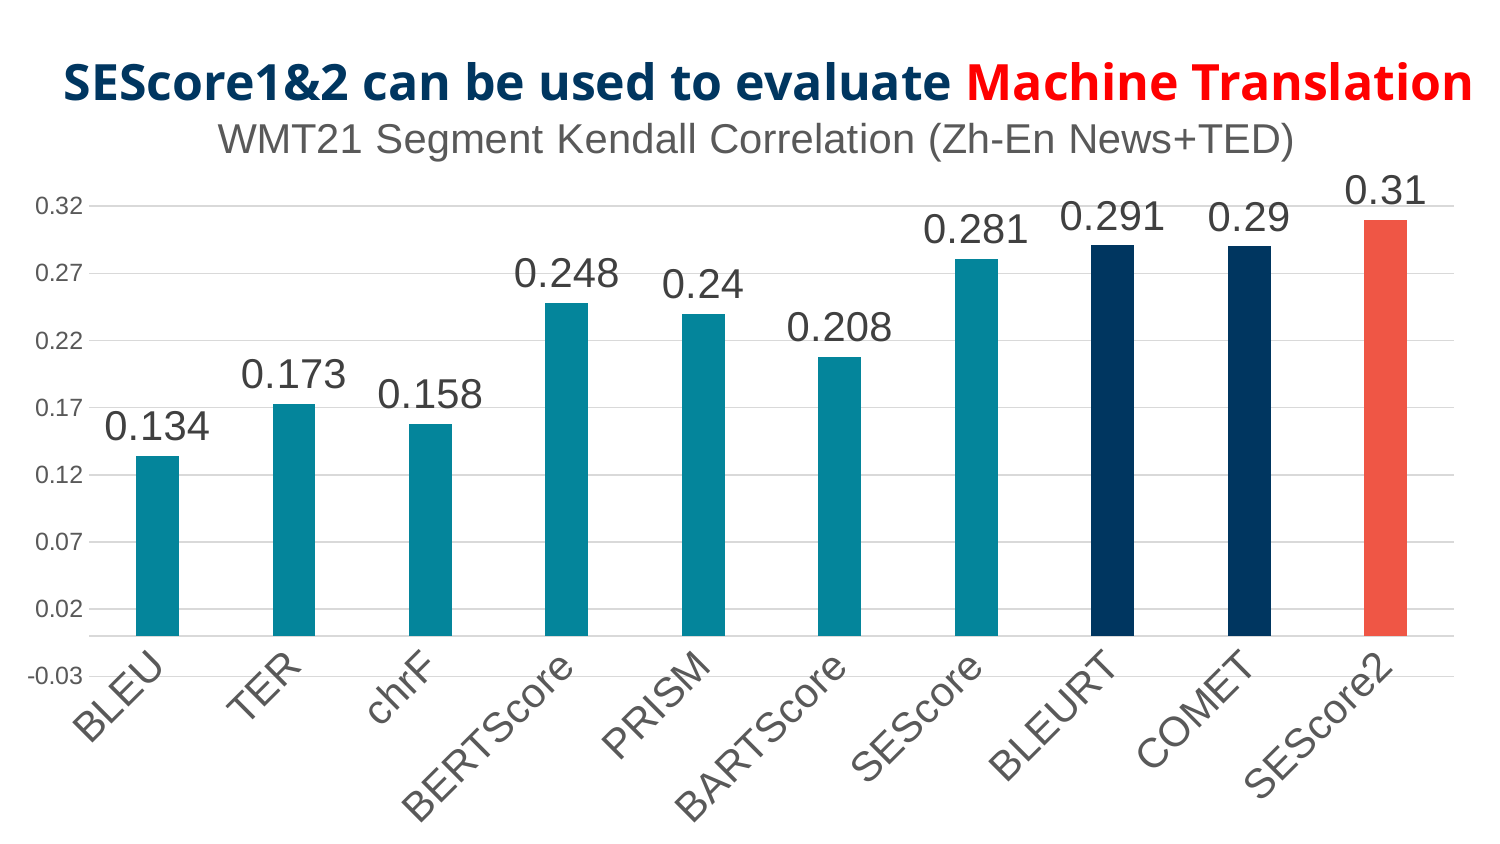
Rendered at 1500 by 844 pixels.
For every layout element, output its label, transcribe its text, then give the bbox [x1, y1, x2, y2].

title SEScore1&2 can be used to evaluate Machine Translation [48, 50, 1500, 124]
chart [20, 103, 1480, 844]
